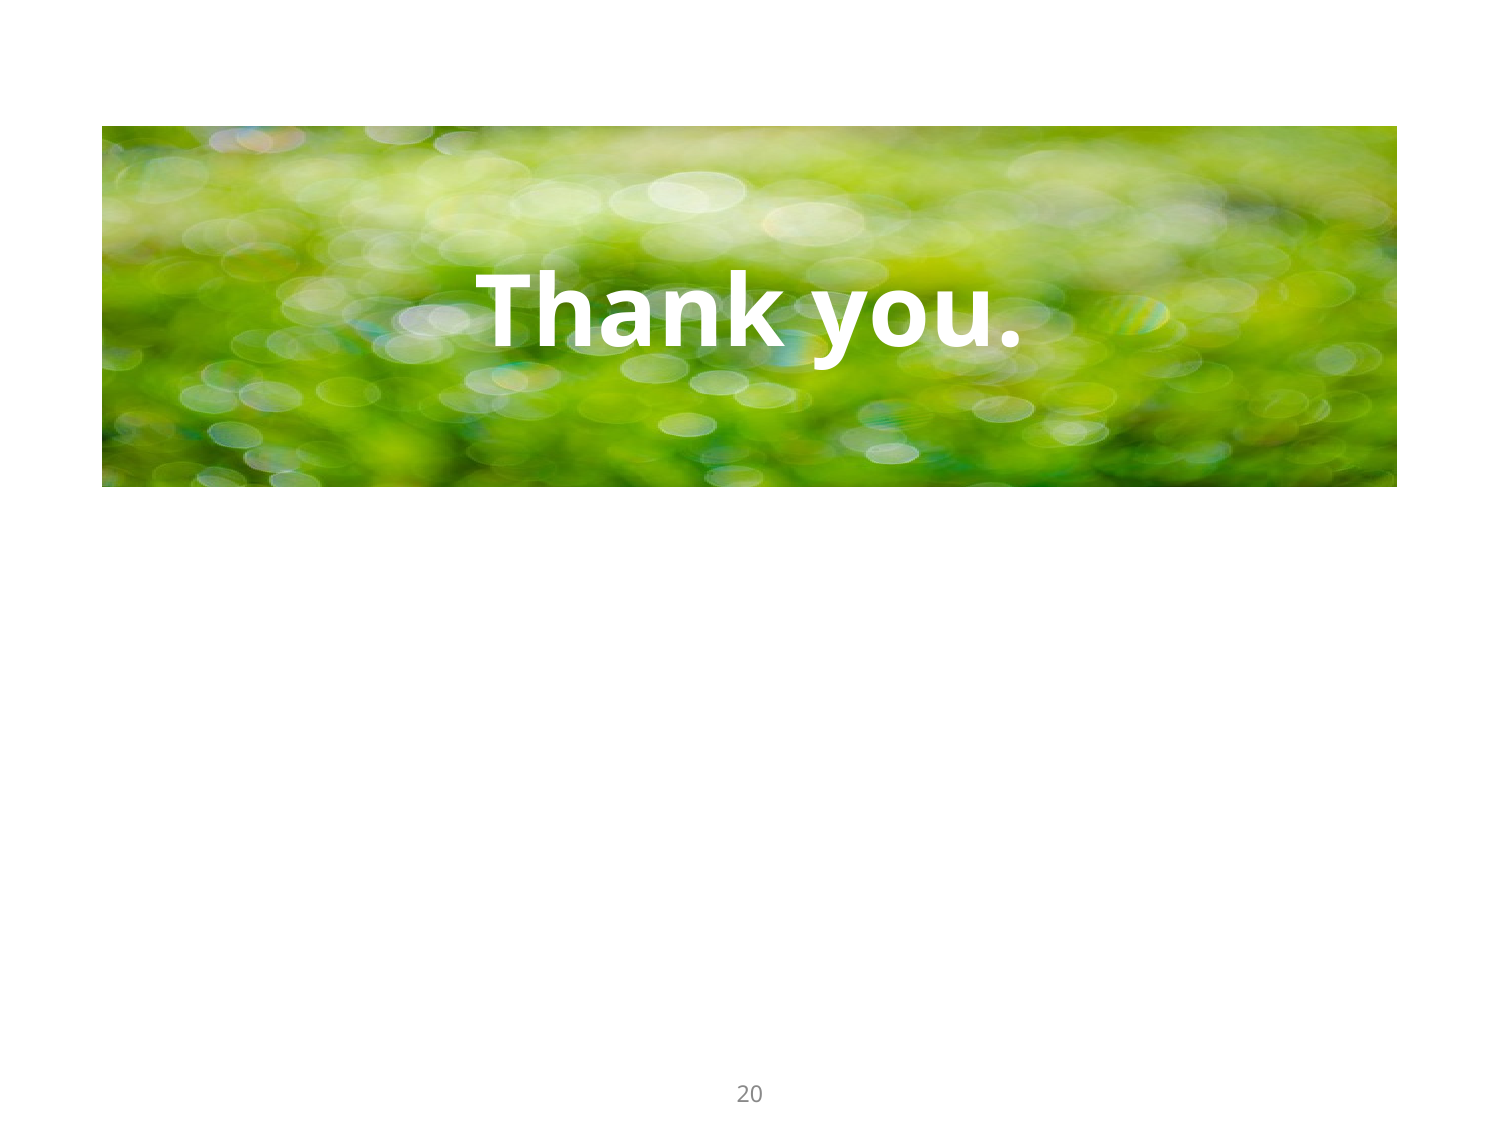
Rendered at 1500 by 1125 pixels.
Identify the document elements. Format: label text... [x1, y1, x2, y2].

picture [102, 126, 1397, 487]
slide_number 20 [0, 1065, 1500, 1125]
